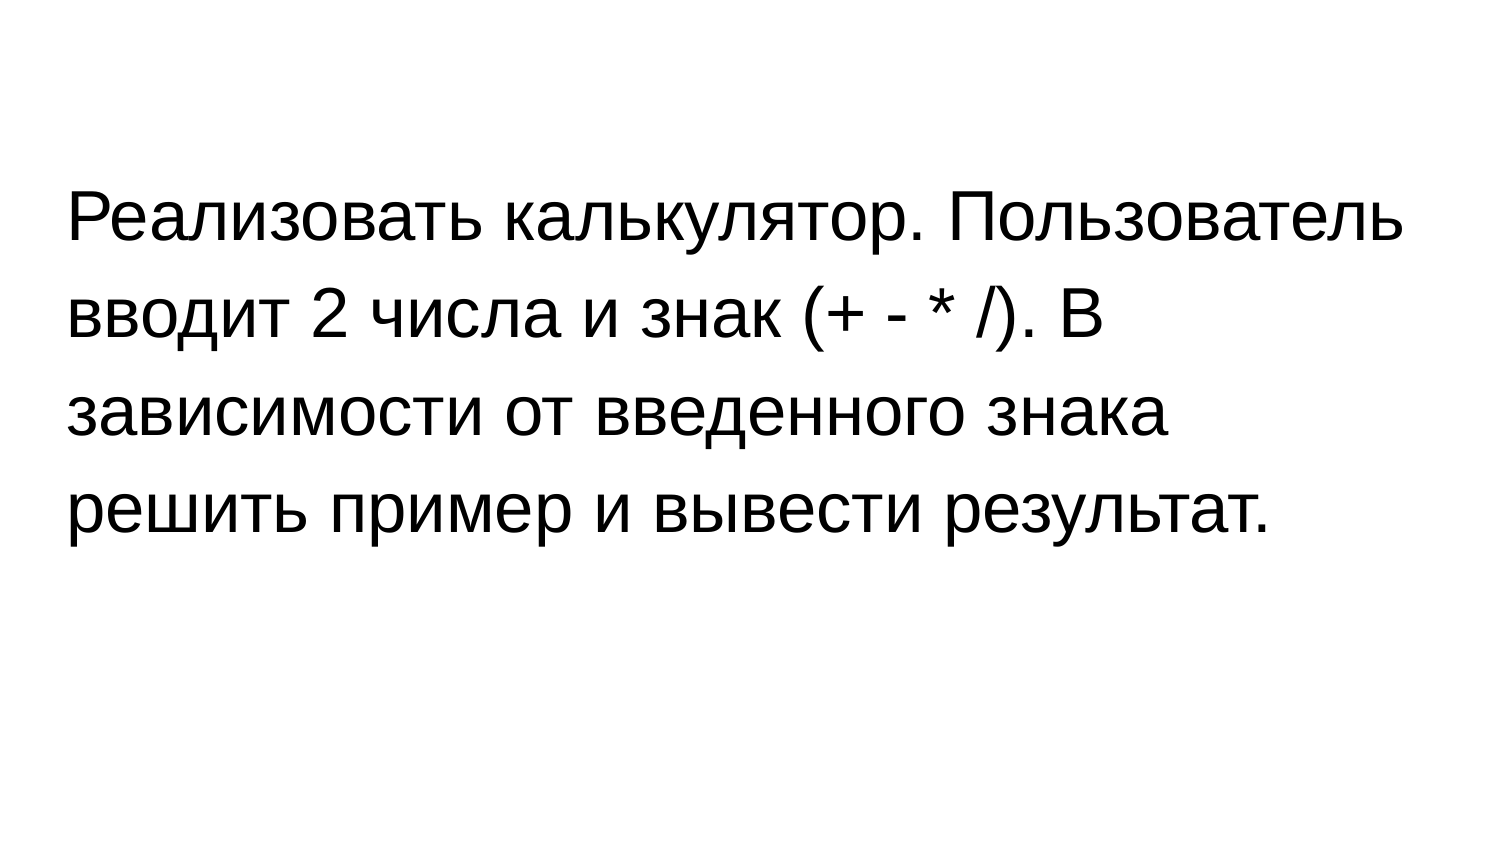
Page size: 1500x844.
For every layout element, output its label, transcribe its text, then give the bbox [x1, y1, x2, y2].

list Реализовать калькулятор. Пользователь вводит 2 числа и знак (+ - * /). В зависимости от введенного знака решить пример и вывести результат. [51, 141, 1449, 703]
